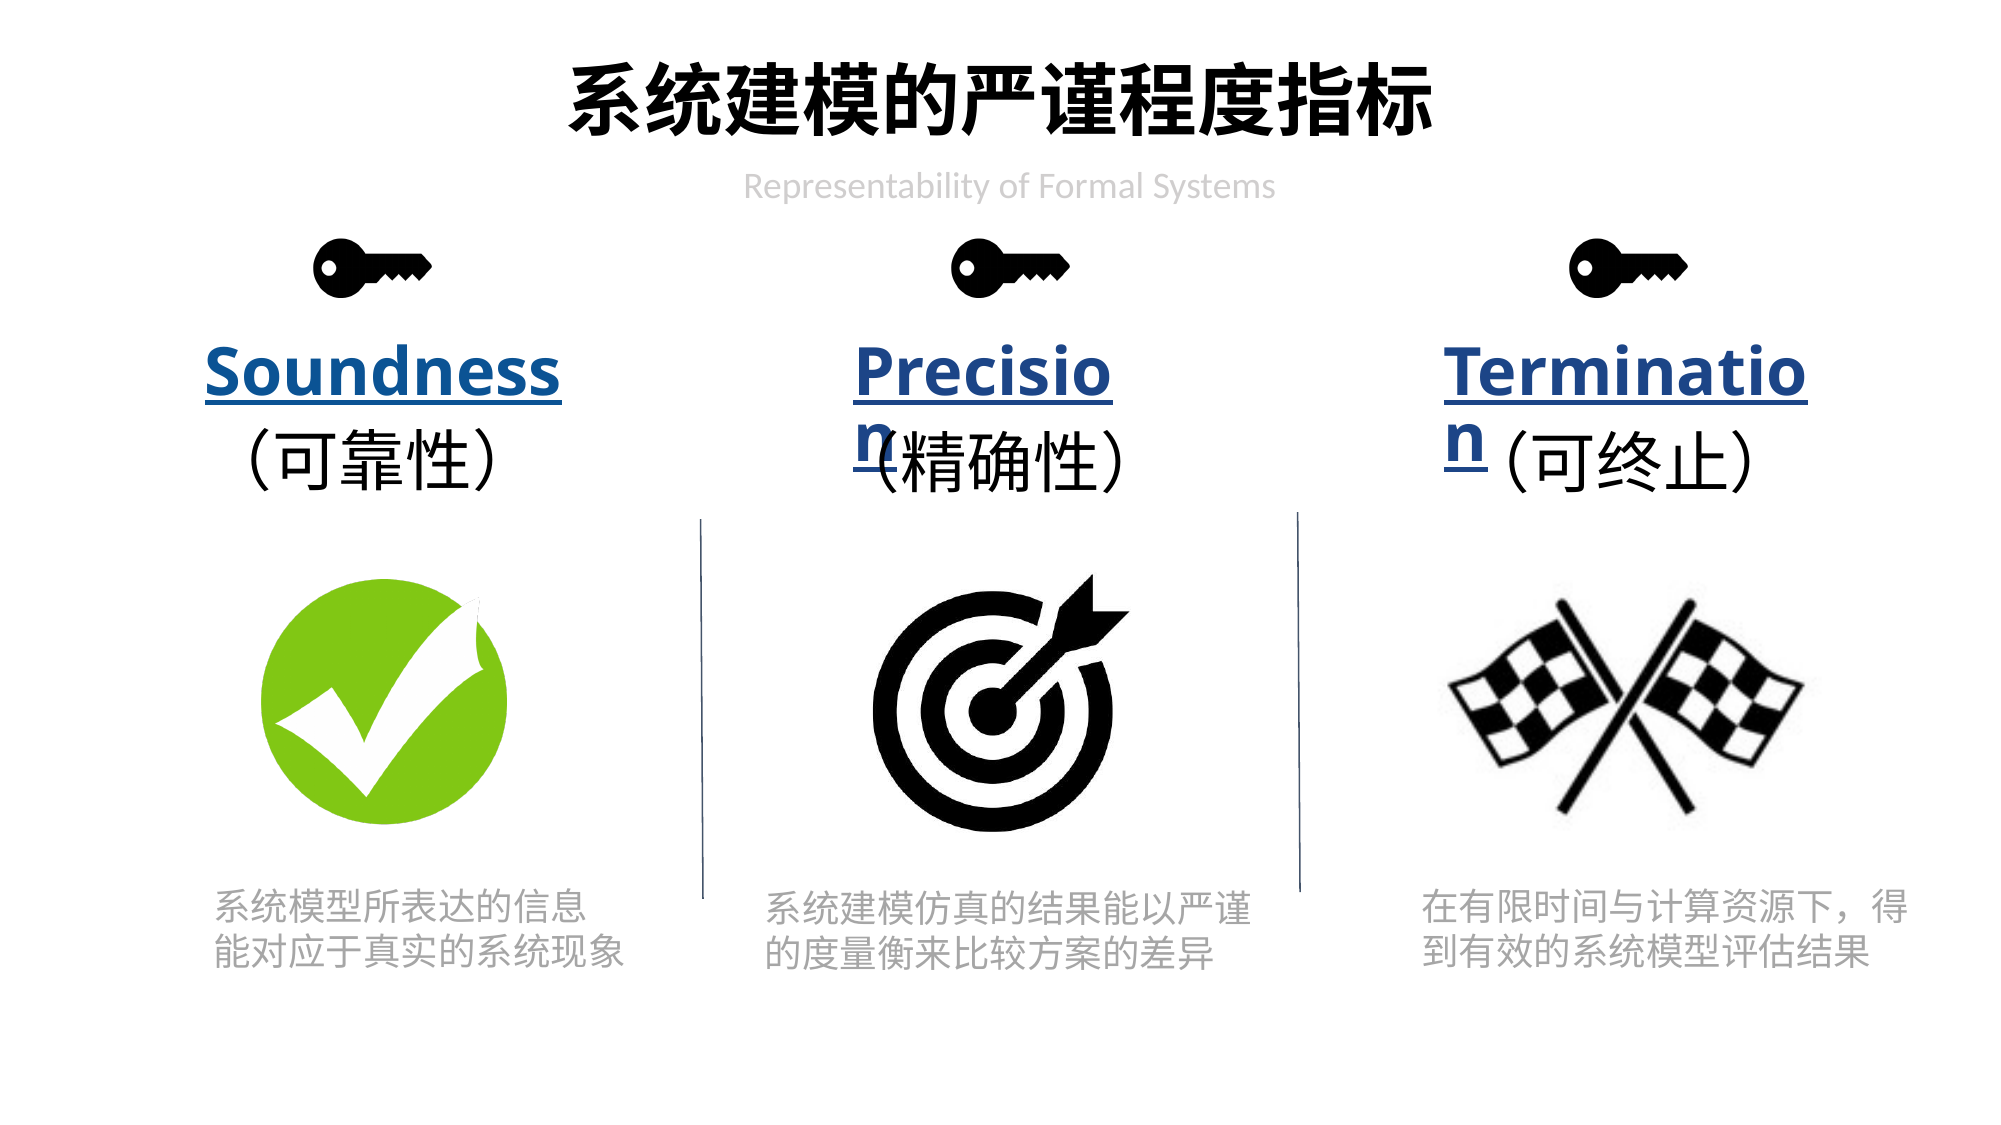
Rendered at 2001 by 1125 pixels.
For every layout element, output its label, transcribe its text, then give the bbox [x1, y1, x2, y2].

text_box 系统建模仿真的结果能以严谨的度量衡来比较方案的差异 [675, 877, 1274, 983]
picture [1569, 205, 1688, 331]
text_box Precision [833, 313, 1168, 413]
picture [1423, 579, 1837, 877]
text_box 系统模型所表达的信息 能对应于真实的系统现象 [123, 875, 644, 981]
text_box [1297, 512, 1301, 893]
picture [746, 560, 1255, 858]
title 系统建模的严谨程度指标 [68, 41, 1933, 167]
text_box （精确性） [818, 413, 1183, 508]
picture [313, 205, 432, 331]
picture [260, 579, 507, 825]
text_box 在有限时间与计算资源下，得到有效的系统模型评估结果 [1331, 875, 1925, 981]
text_box （可终止） [1448, 413, 1812, 509]
picture [951, 205, 1070, 331]
text_box Termination [1423, 313, 1837, 435]
text_box （可靠性） [190, 411, 555, 506]
text_box Representability of Formal Systems [728, 153, 1292, 214]
text_box Soundness [170, 313, 597, 435]
